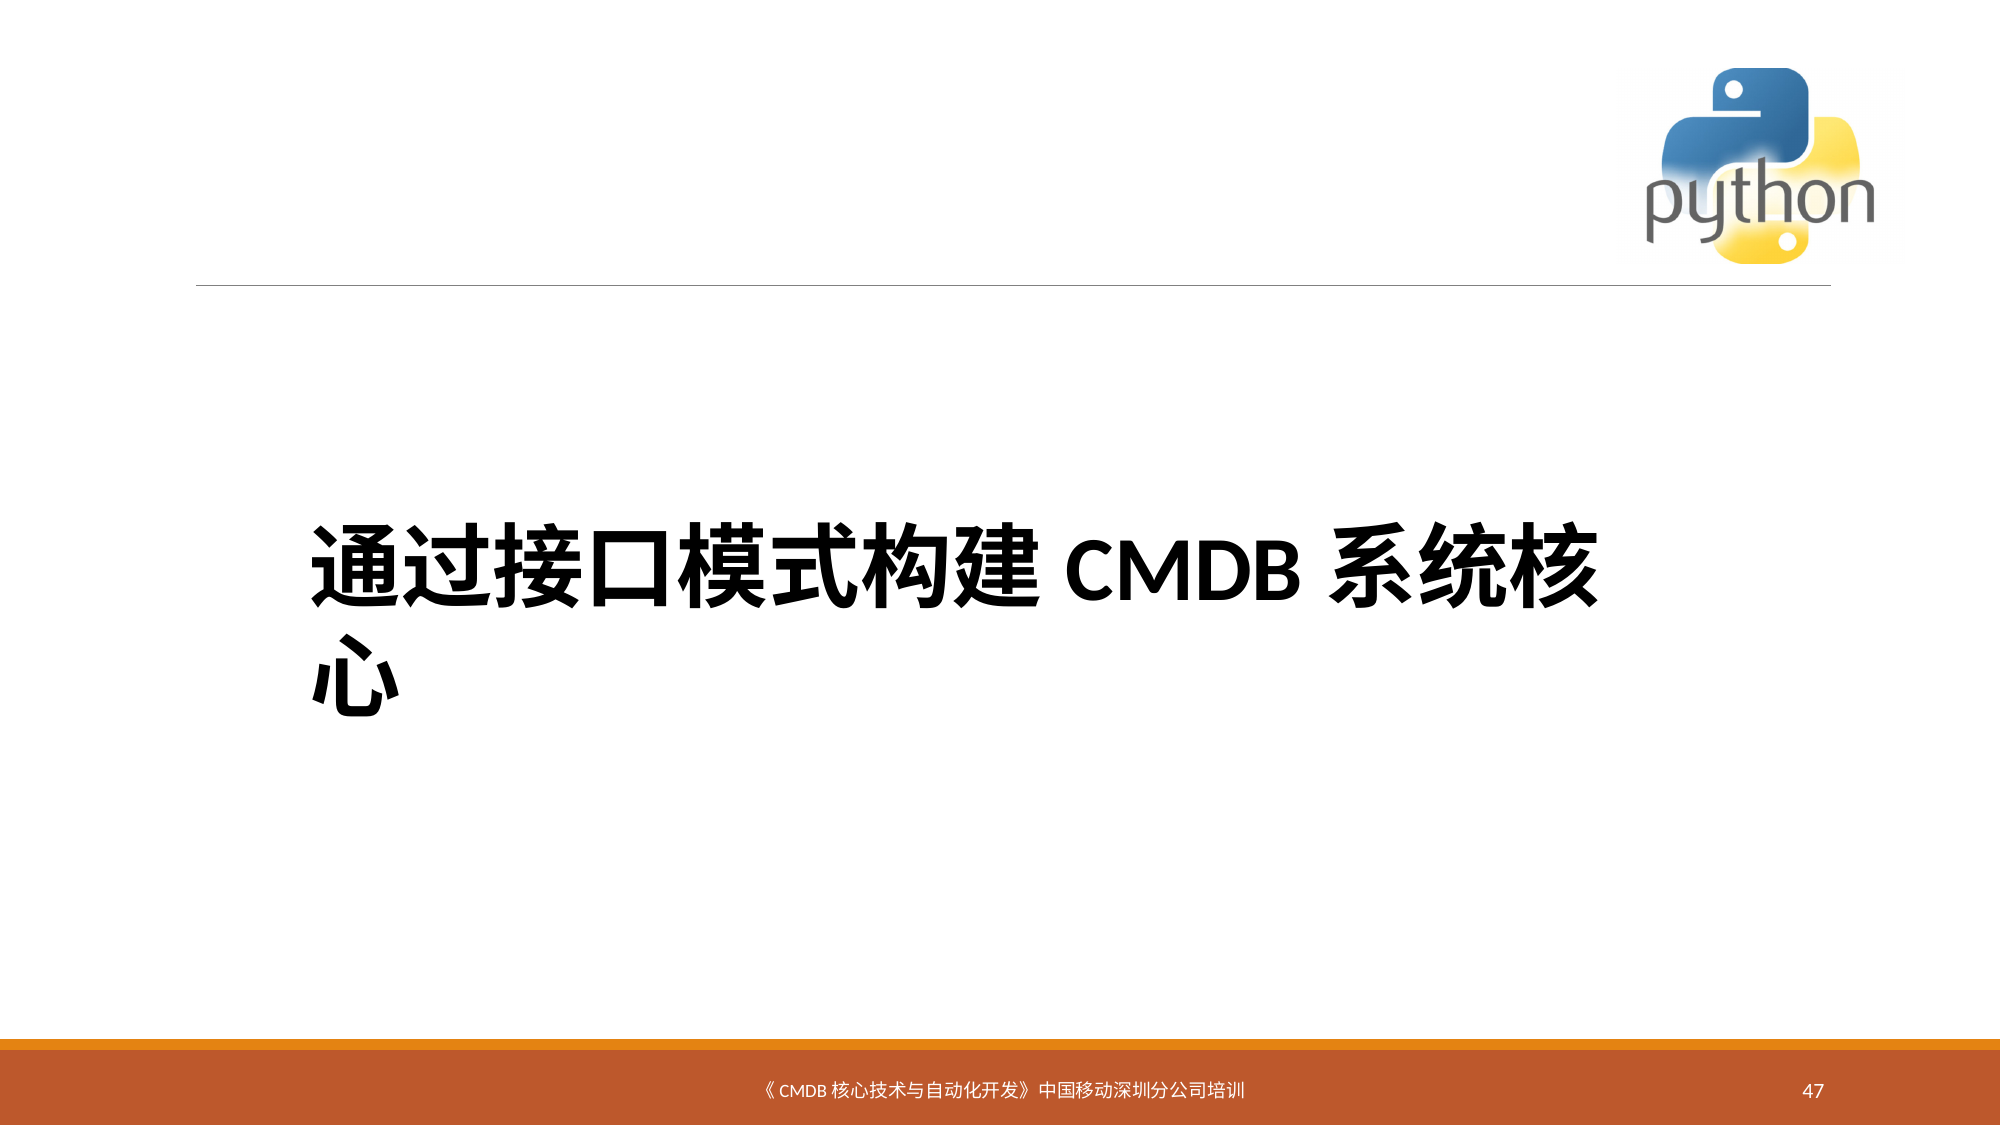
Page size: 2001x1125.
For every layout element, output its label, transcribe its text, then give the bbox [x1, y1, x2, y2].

slide_number 47 [1624, 1059, 1840, 1120]
footer 《CMDB核心技术与自动化开发》中国移动深圳分公司培训 [604, 1059, 1396, 1120]
text_box 通过接口模式构建CMDB系统核心 [294, 501, 1706, 737]
picture [1616, 68, 1906, 264]
